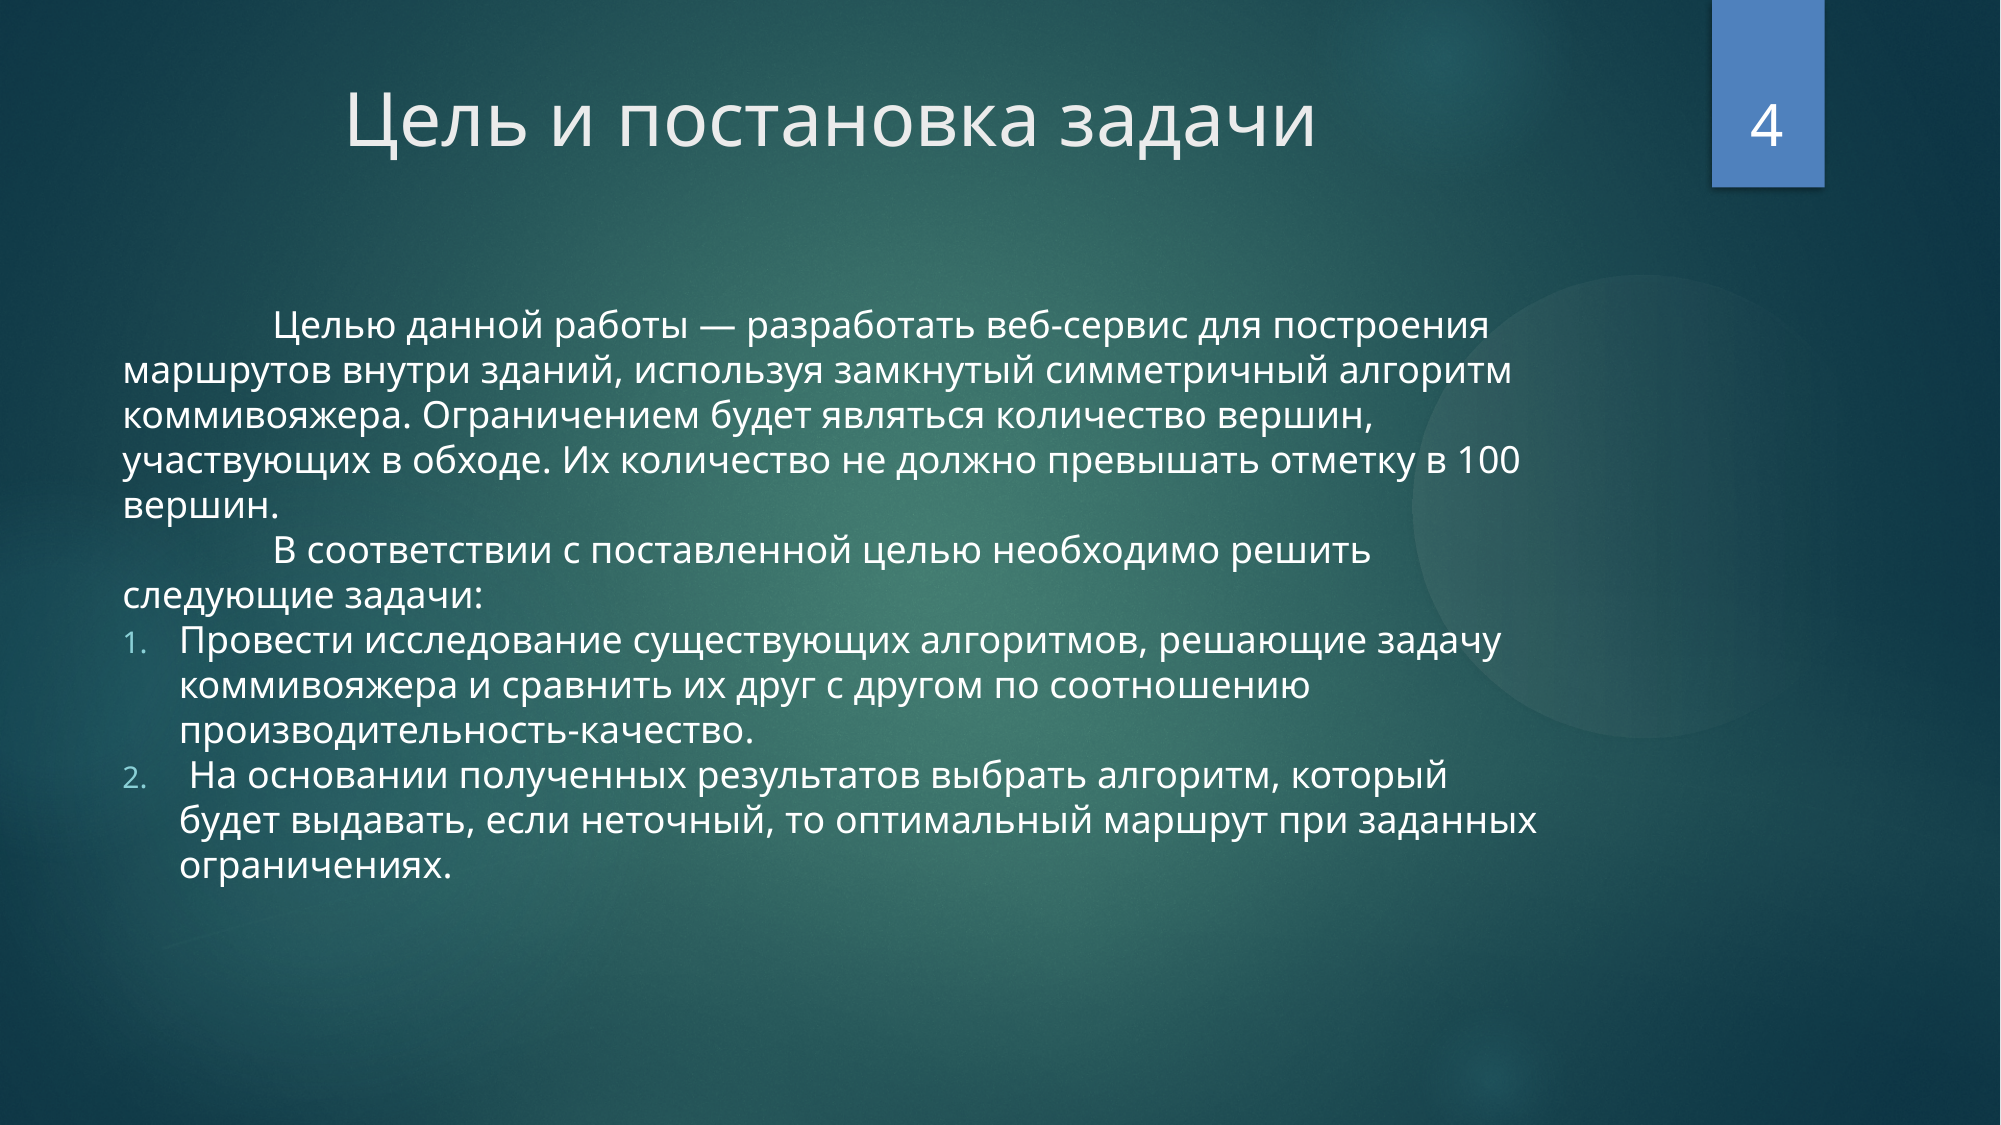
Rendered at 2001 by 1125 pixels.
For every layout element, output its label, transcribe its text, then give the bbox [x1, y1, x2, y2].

picture [0, 0, 2001, 1125]
text_box Целью данной работы — разработать веб-сервис для построения маршрутов внутри зданий, используя замкнутый симметричный алгоритм коммивояжера. Ограничением будет являться количество вершин, участвующих в обходе. Их количество не должно превышать отметку в 100 вершин. В соответствии с поставленной целью необходимо решить следующие задачи: Провести исследование существующих алгоритмов, решающие задачу коммивояжера и сравнить их друг с другом по соотношению производительность-качество. На основании полученных результатов выбрать алгоритм, который будет выдавать, если неточный, то оптимальный маршрут при заданных ограничениях. [107, 178, 1556, 1009]
text_box Цель и постановка задачи [107, 64, 1556, 178]
text_box <number> [1698, 48, 1836, 175]
